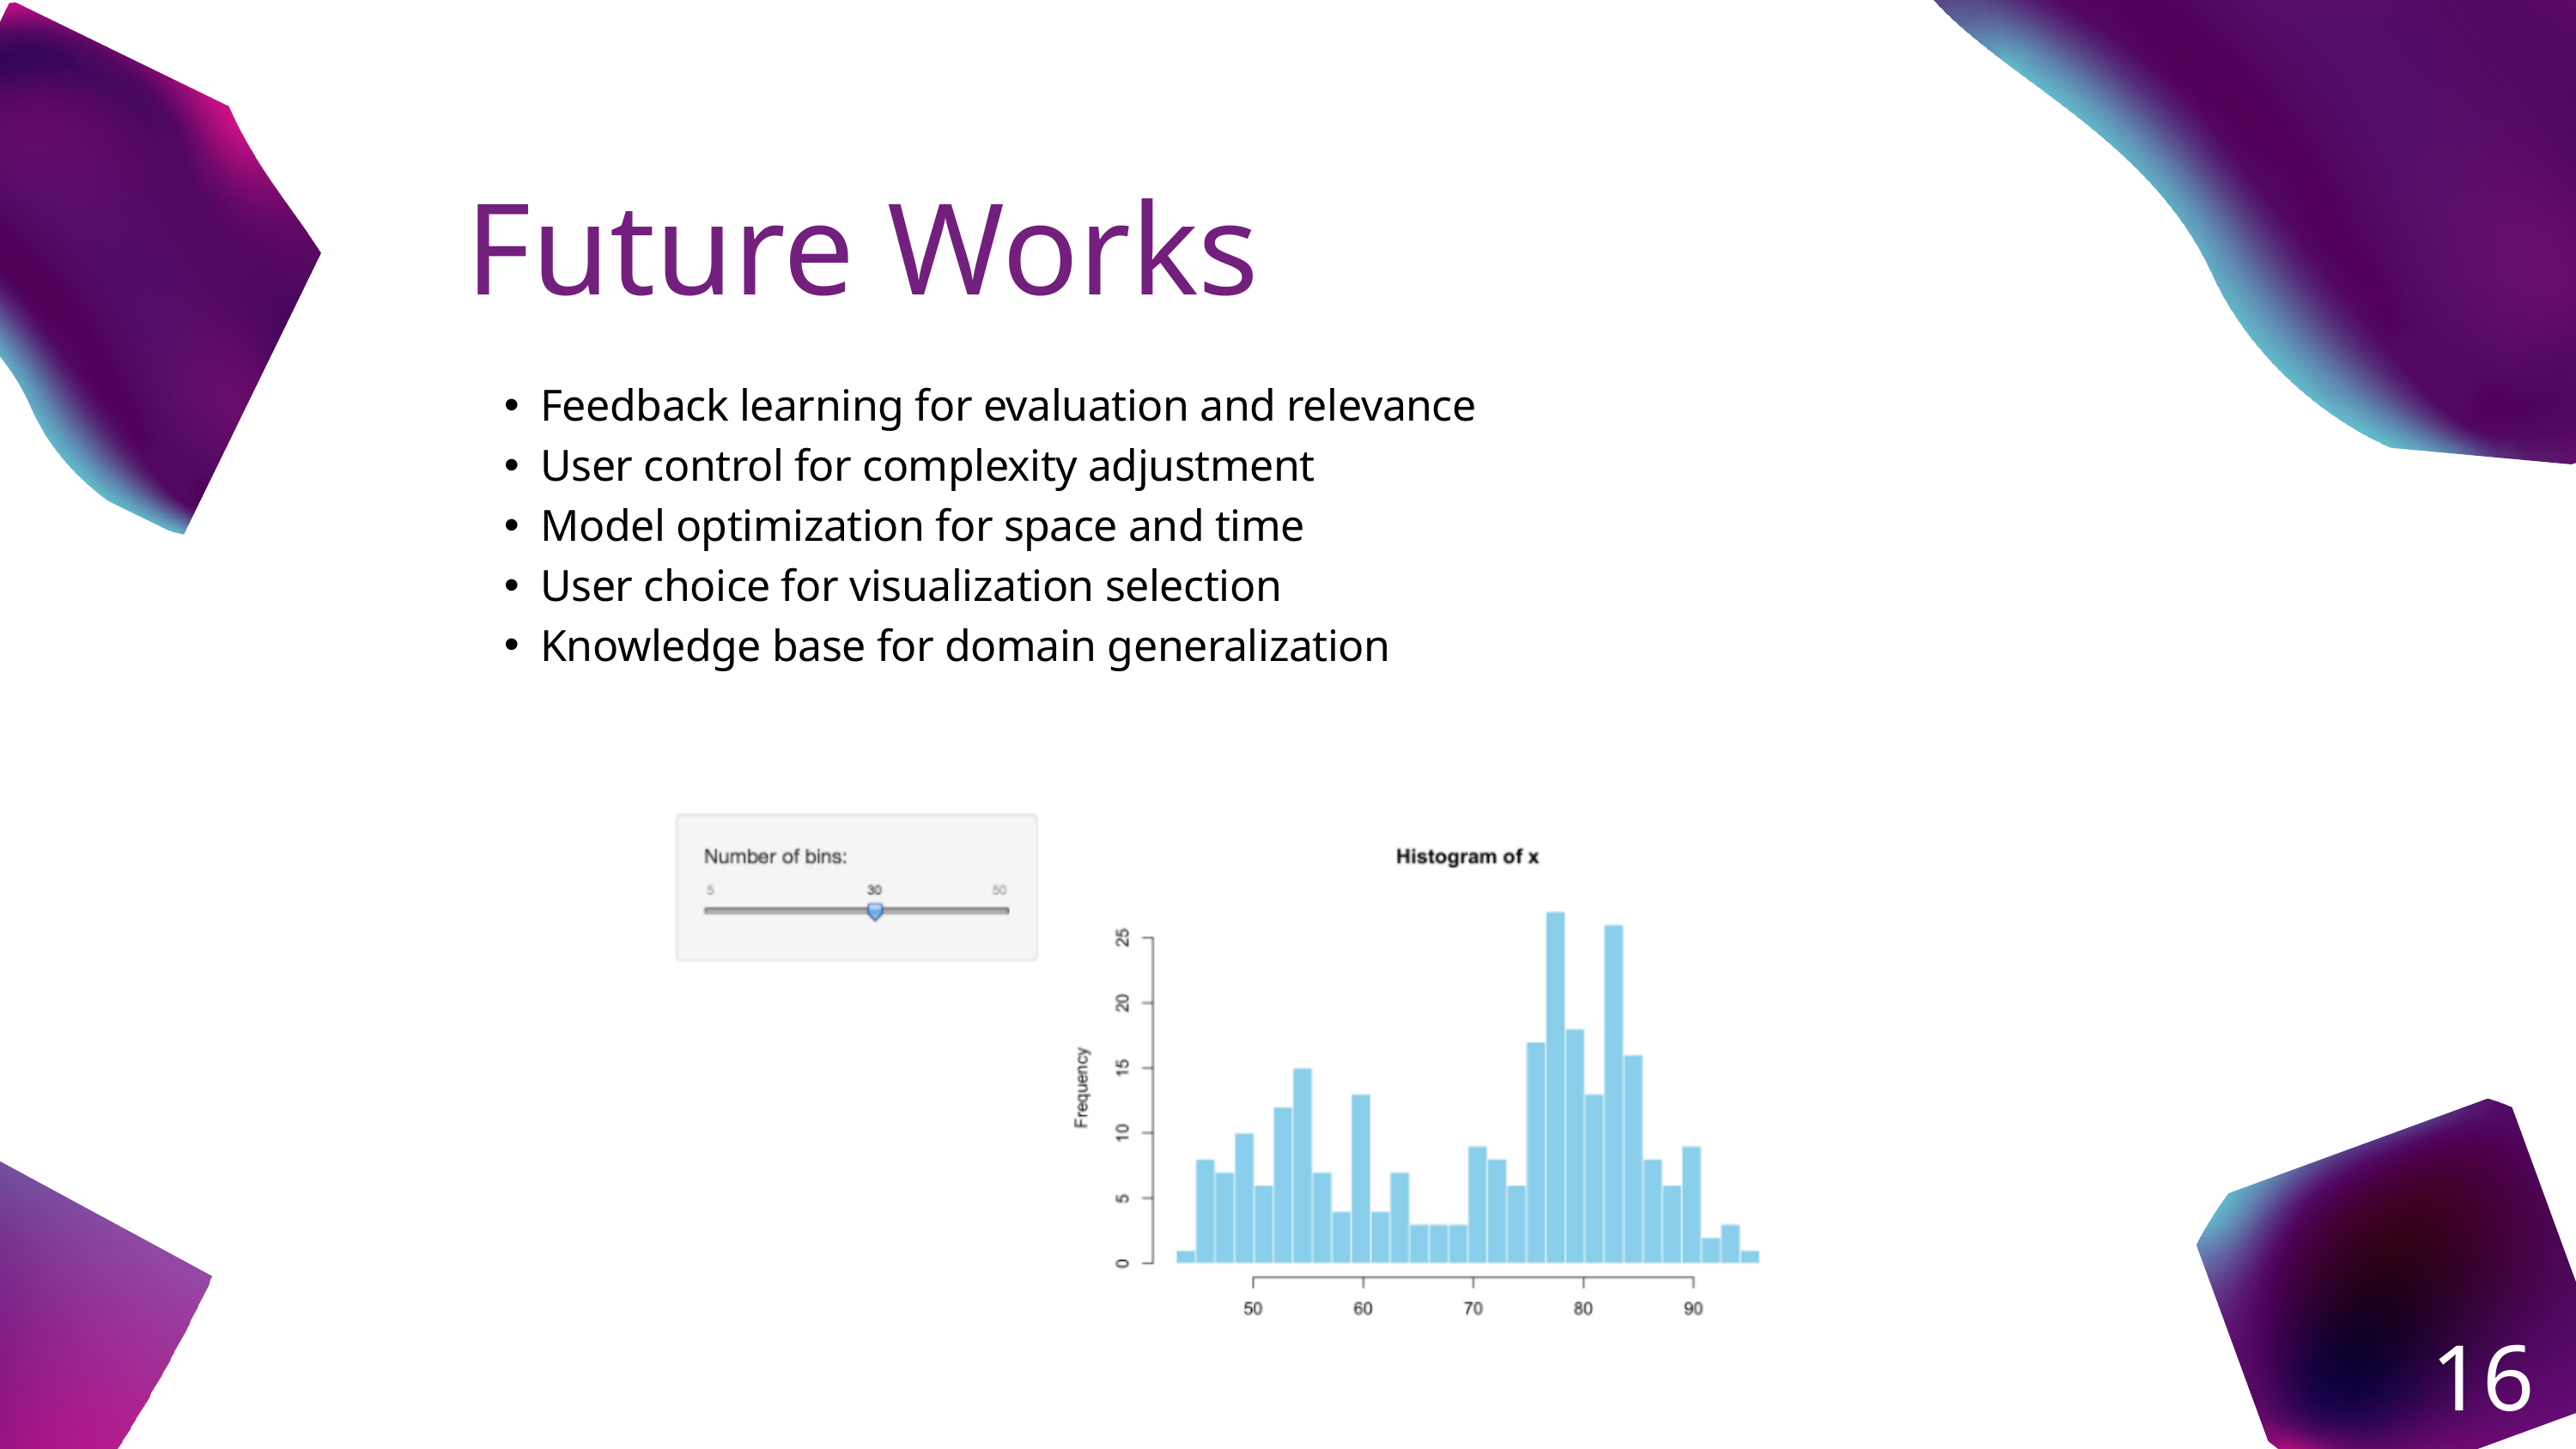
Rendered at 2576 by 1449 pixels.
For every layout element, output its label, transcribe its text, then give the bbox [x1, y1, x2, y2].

text_box Future Works [465, 171, 1290, 320]
text_box [0, 0, 361, 537]
text_box 16 [2431, 1322, 2555, 1429]
text_box [661, 792, 1811, 1346]
text_box Feedback learning for evaluation and relevance User control for complexity adjustment Model optimization for space and time User choice for visualization selection Knowledge base for domain generalization [467, 369, 2111, 731]
text_box [2183, 1091, 2576, 1449]
text_box [1895, 0, 2576, 465]
text_box [0, 1161, 289, 1449]
